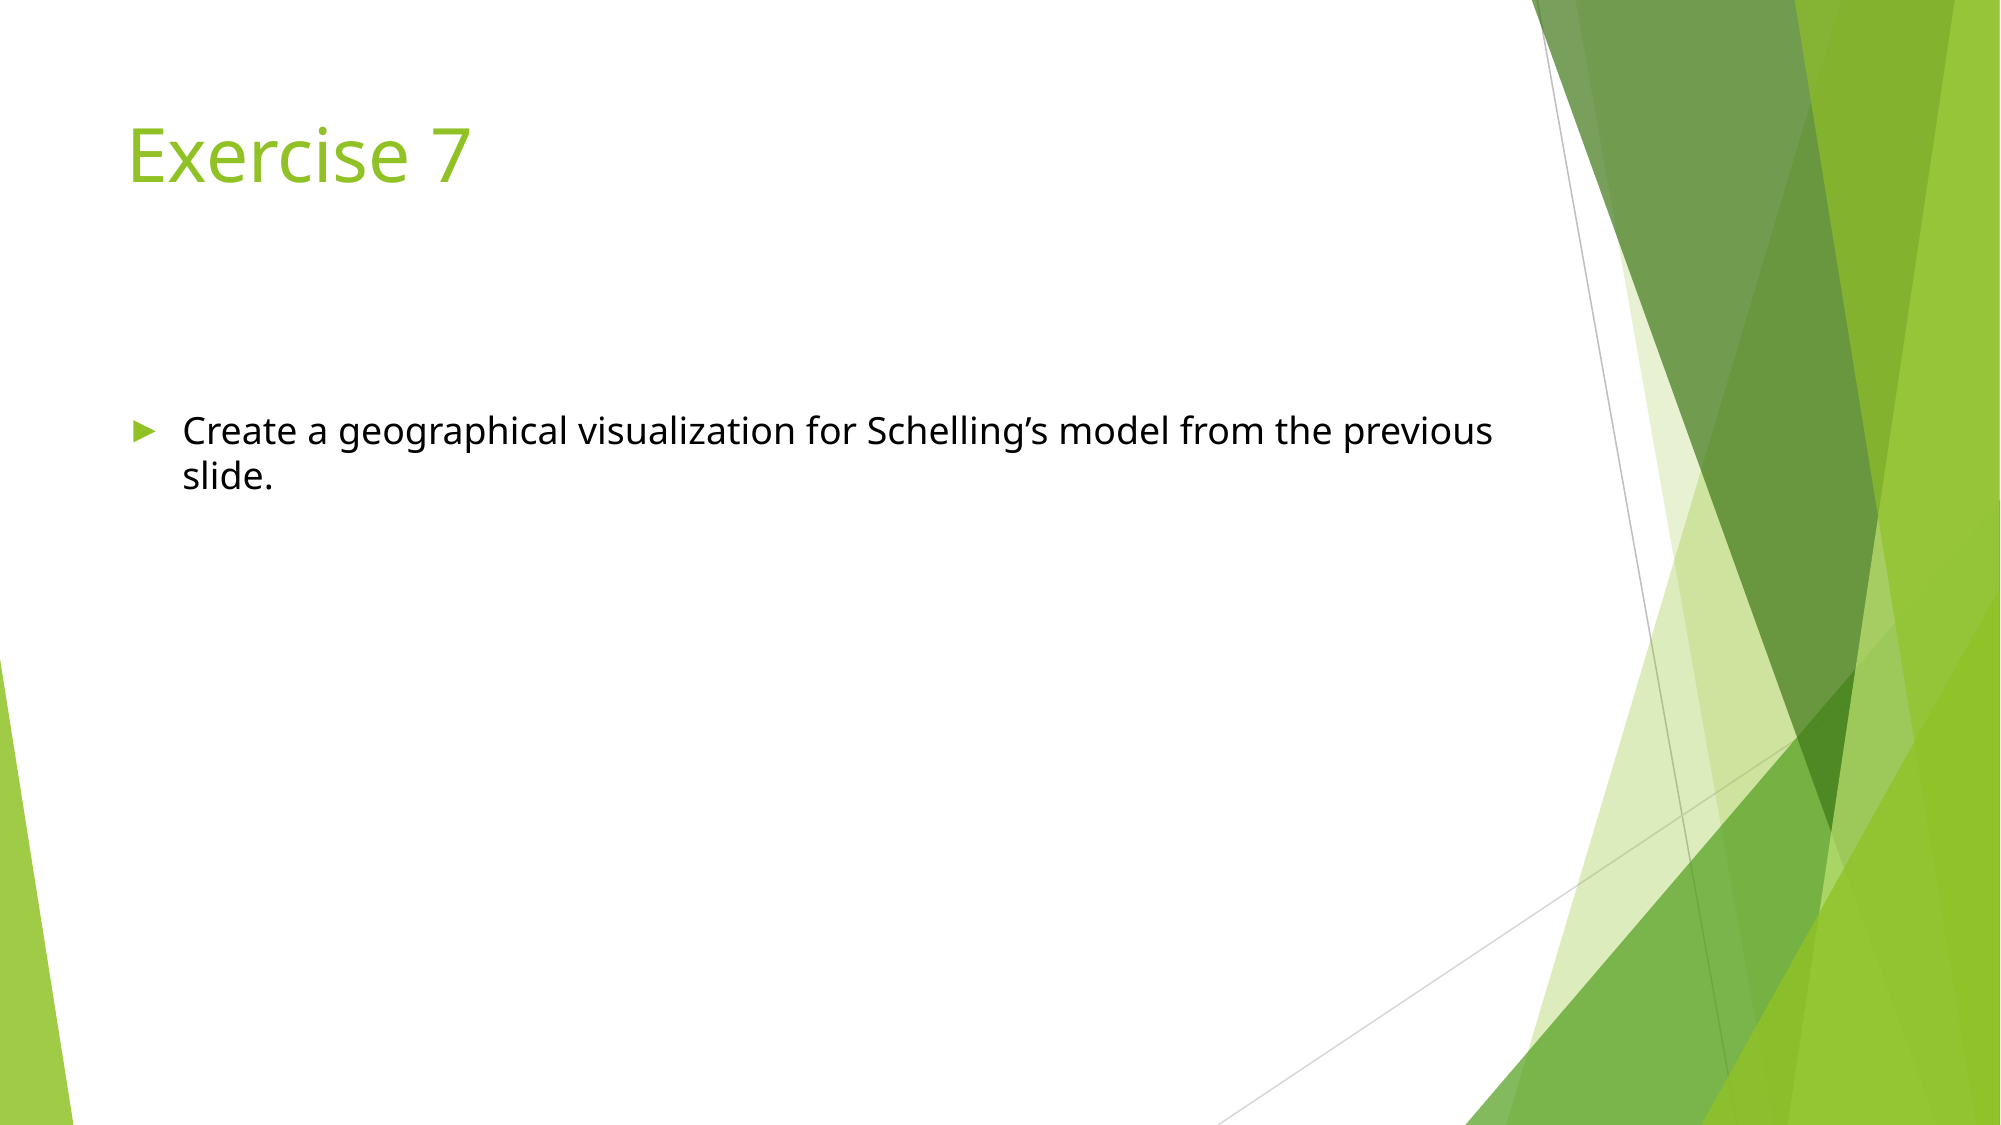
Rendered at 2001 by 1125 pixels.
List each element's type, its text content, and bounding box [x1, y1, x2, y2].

title Exercise 7 [111, 99, 1522, 317]
list Create a geographical visualization for Schelling’s model from the previous slide. [111, 354, 1522, 992]
